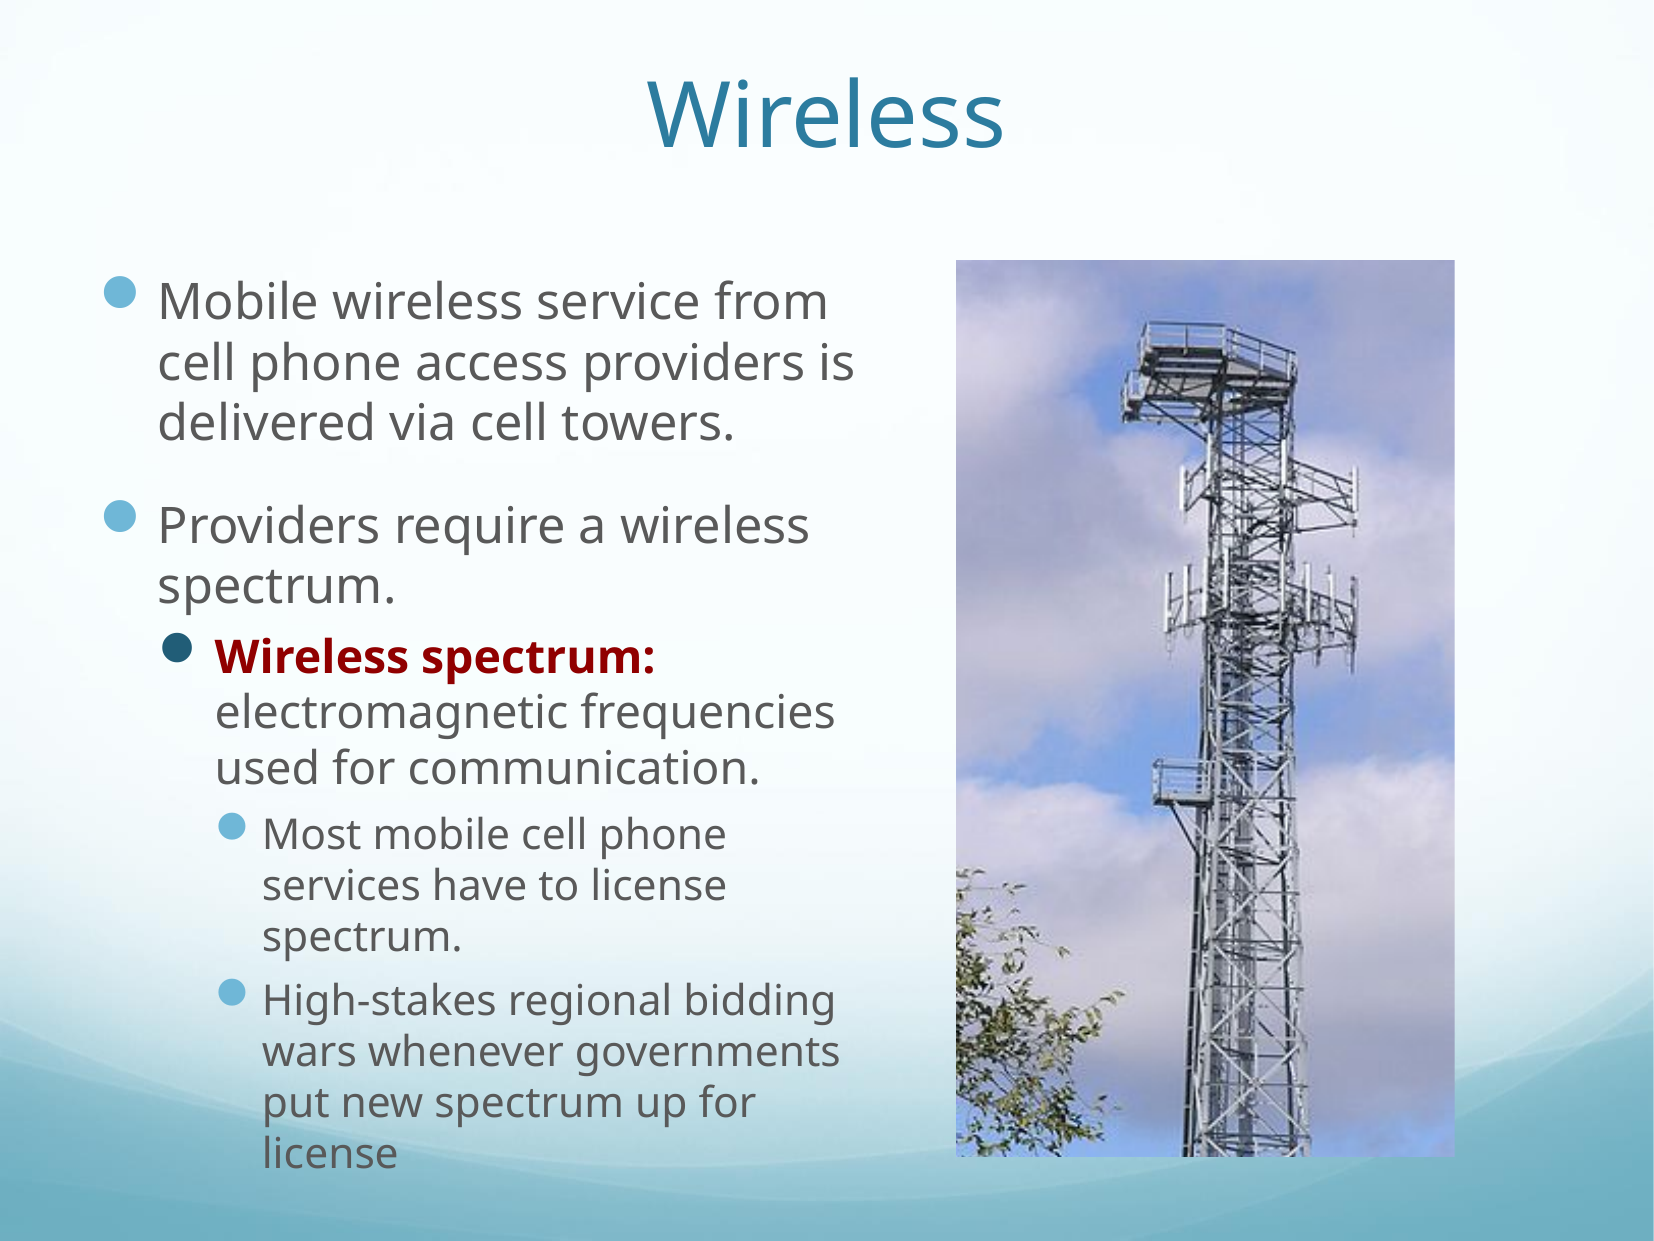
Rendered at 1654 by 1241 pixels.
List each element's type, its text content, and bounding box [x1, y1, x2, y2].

list Mobile wireless service from cell phone access providers is delivered via cell towers. Providers require a wireless spectrum. Wireless spectrum: electromagnetic frequencies used for communication. Most mobile cell phone services have to license spectrum. High-stakes regional bidding wars whenever governments put new spectrum up for license [82, 260, 885, 1199]
picture [0, 0, 1654, 1241]
title Wireless [99, 0, 1554, 175]
